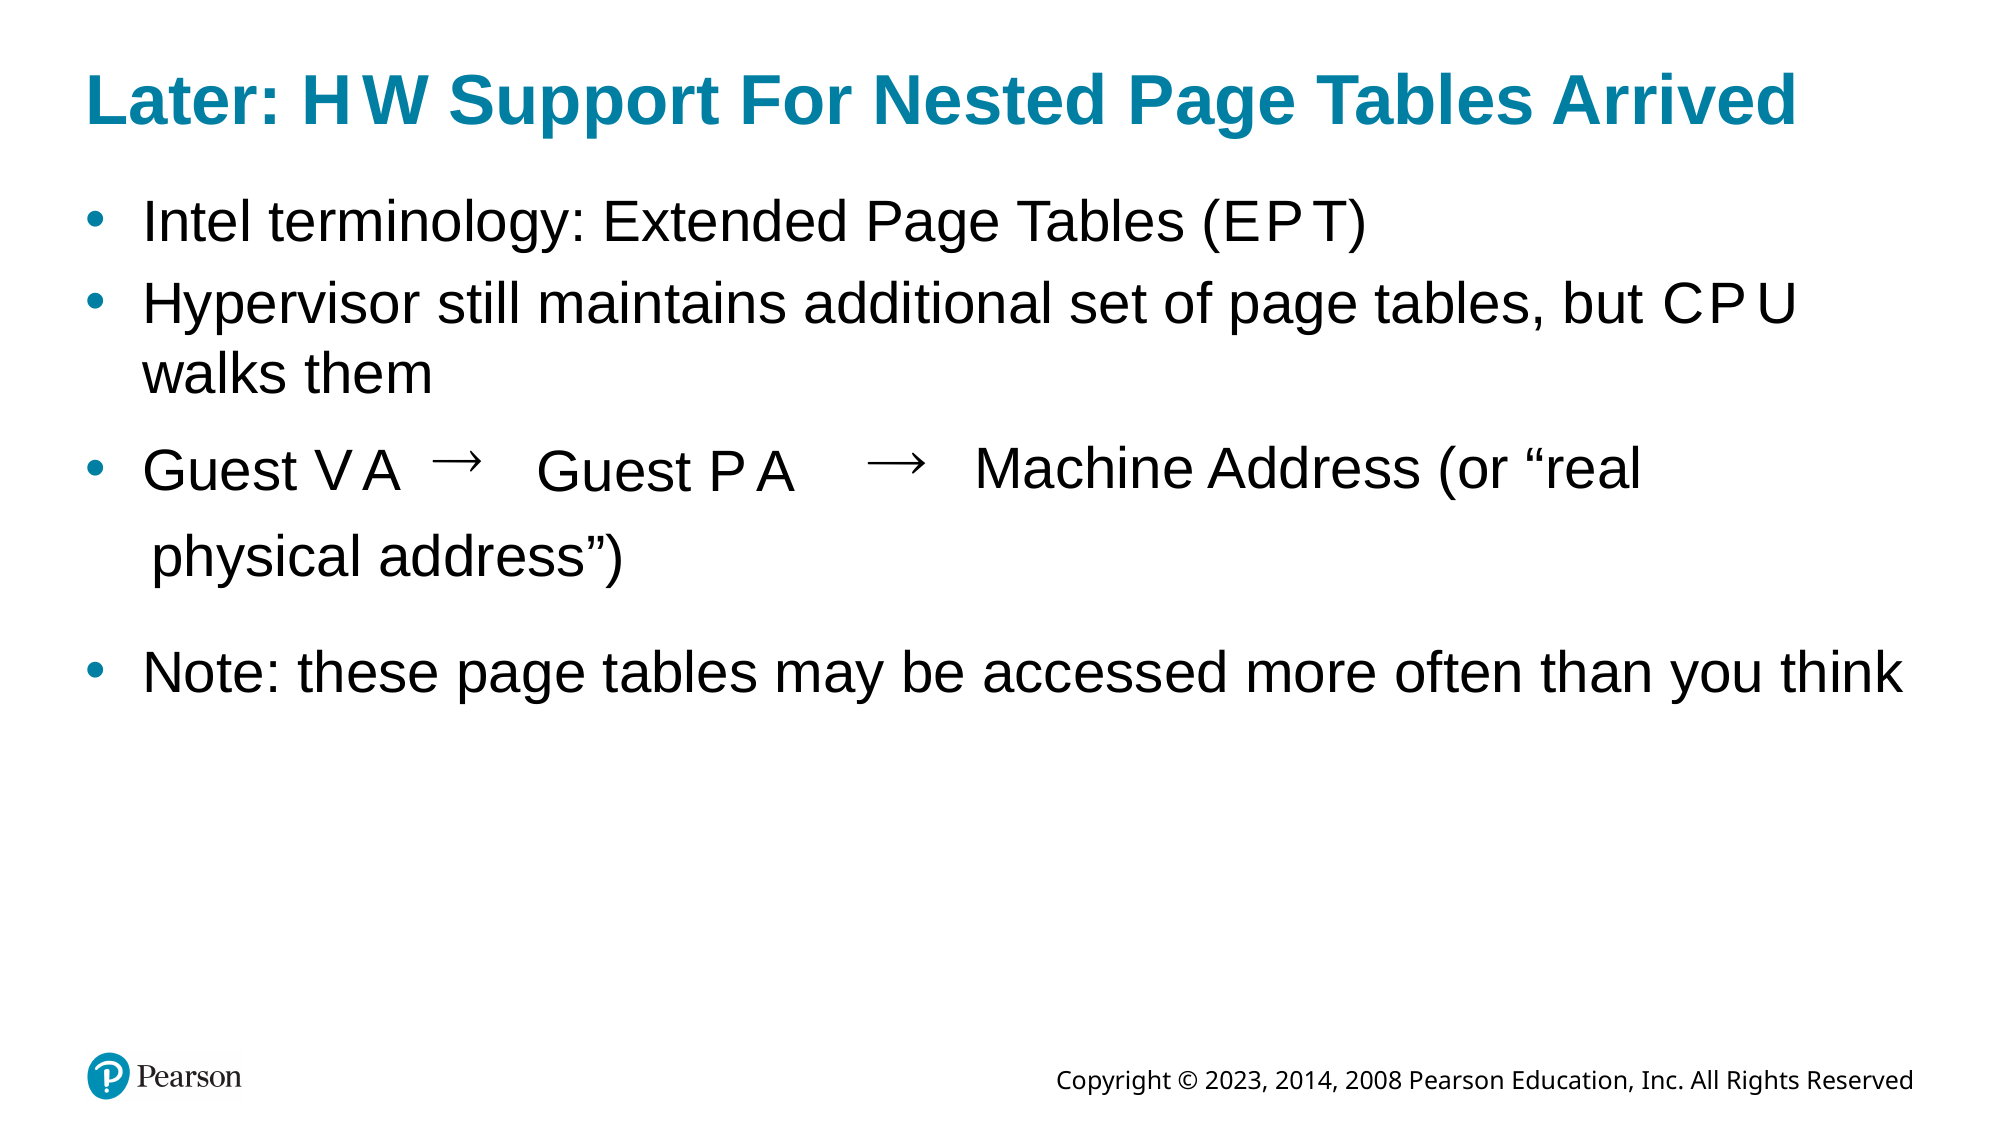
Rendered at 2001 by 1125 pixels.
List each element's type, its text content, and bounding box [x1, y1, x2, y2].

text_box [856, 442, 952, 494]
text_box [423, 440, 504, 492]
picture [86, 1051, 243, 1101]
list Note: these page tables may be accessed more often than you think [85, 347, 1916, 992]
list physical address”) [151, 231, 709, 347]
list Guest P A [536, 146, 839, 347]
list Intel terminology: Extended Page Tables (E P T) Hypervisor still maintains additional set of page tables, but C P U walks them [85, 0, 1916, 347]
list Guest V A [85, 145, 404, 347]
list Machine Address (or “real [974, 143, 1672, 347]
